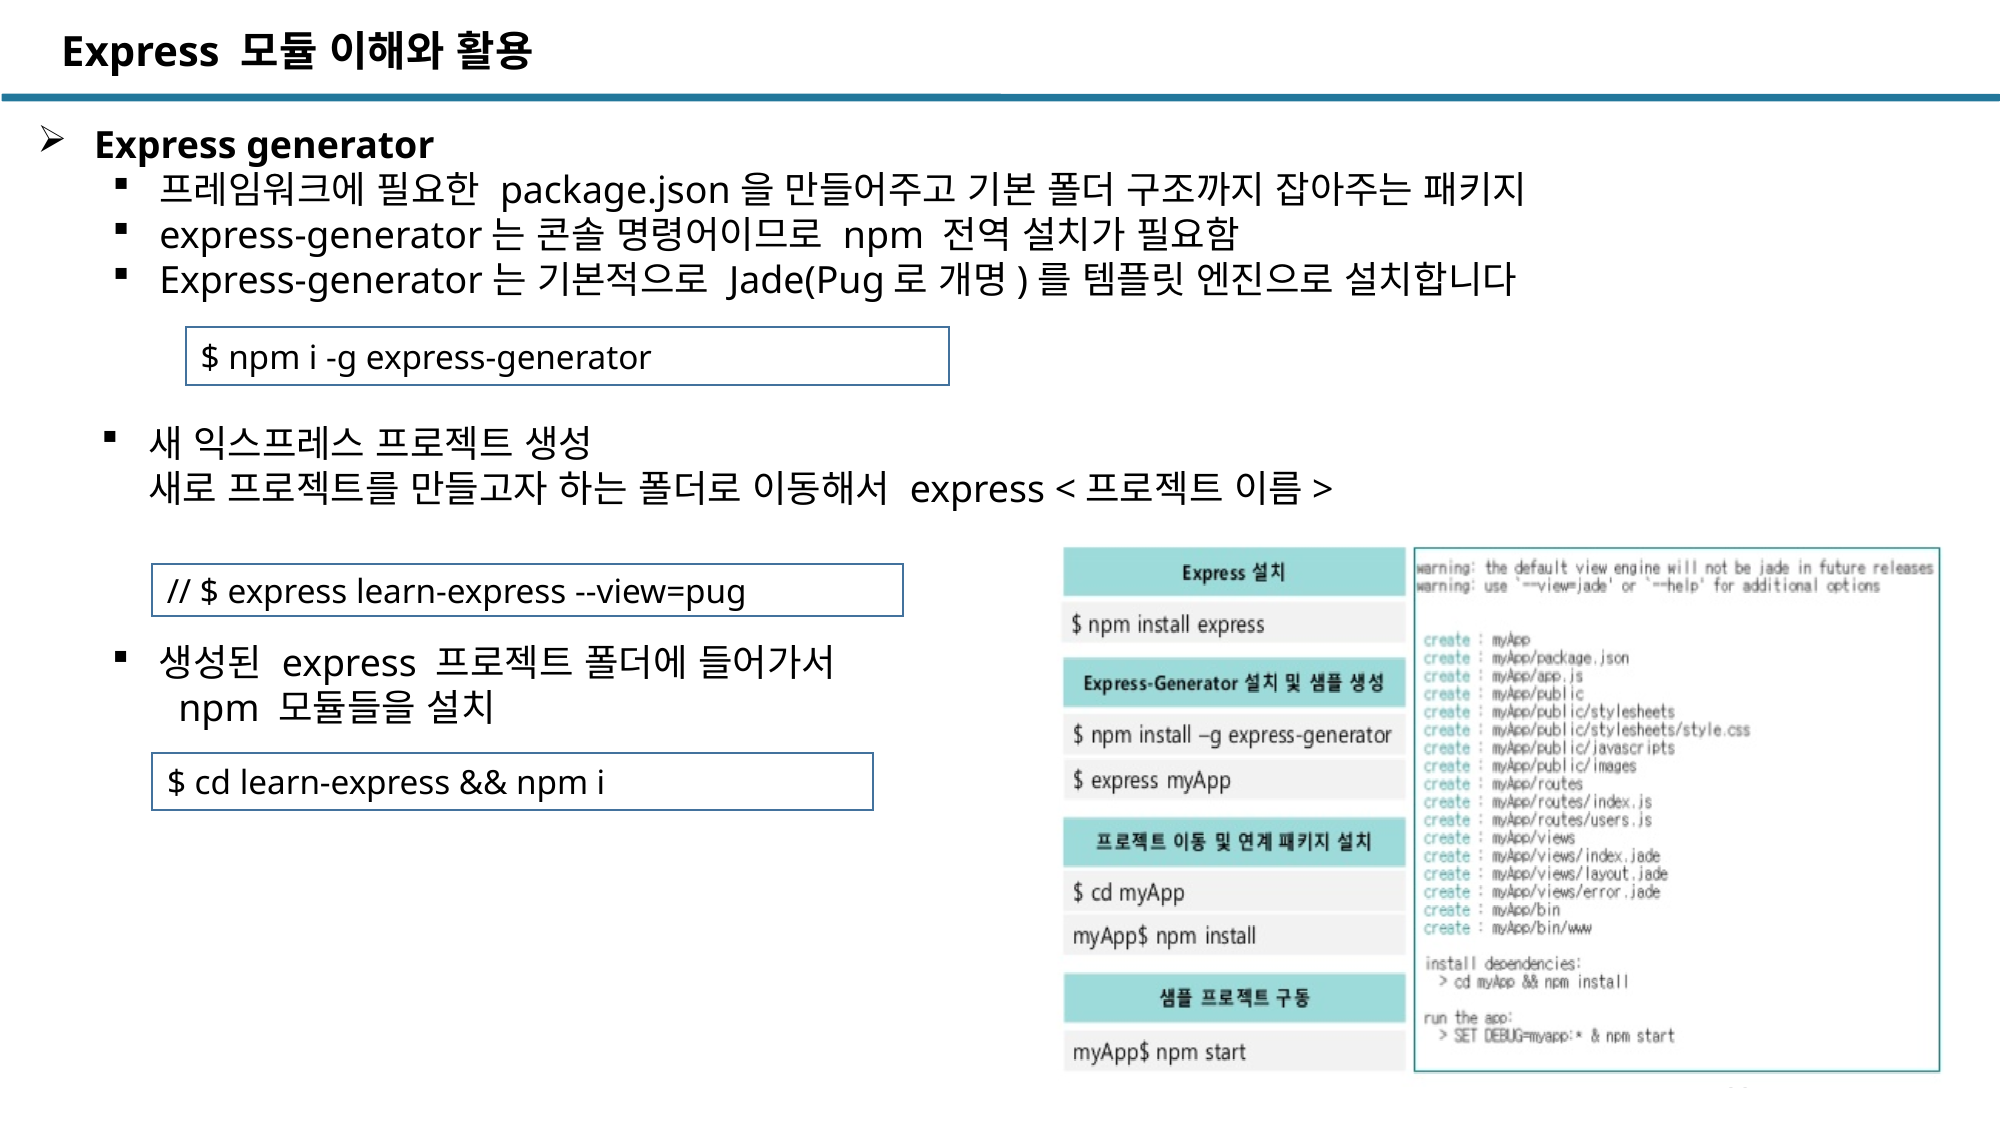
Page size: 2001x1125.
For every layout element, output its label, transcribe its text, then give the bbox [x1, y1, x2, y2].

text_box 생성된 express 프로젝트 폴더에 들어가서 npm 모듈들을 설치 [97, 631, 1052, 737]
slide_number - 188 - [1500, 1061, 1968, 1097]
text_box 새 익스프레스 프로젝트 생성 새로 프로젝트를 만들고자 하는 폴더로 이동해서 express <프로젝트 이름> [86, 412, 1444, 562]
text_box // $ express learn-express --view=pug [151, 563, 904, 617]
text_box Express generator 프레임워크에 필요한 package.json을 만들어주고 기본 폴더 구조까지 잡아주는 패키지 express-generator는 콘솔 명령어이므로 npm 전역 설치가 필요함 Express-generator는 기본적으로 Jade(Pug로 개명)를 템플릿 엔진으로 설치합니다 [22, 114, 1875, 399]
text_box Express 모듈 이해와 활용 [46, 23, 1232, 95]
text_box $ cd learn-express && npm i [151, 752, 874, 811]
picture [1052, 539, 1950, 1087]
text_box $ npm i -g express-generator [185, 326, 950, 386]
